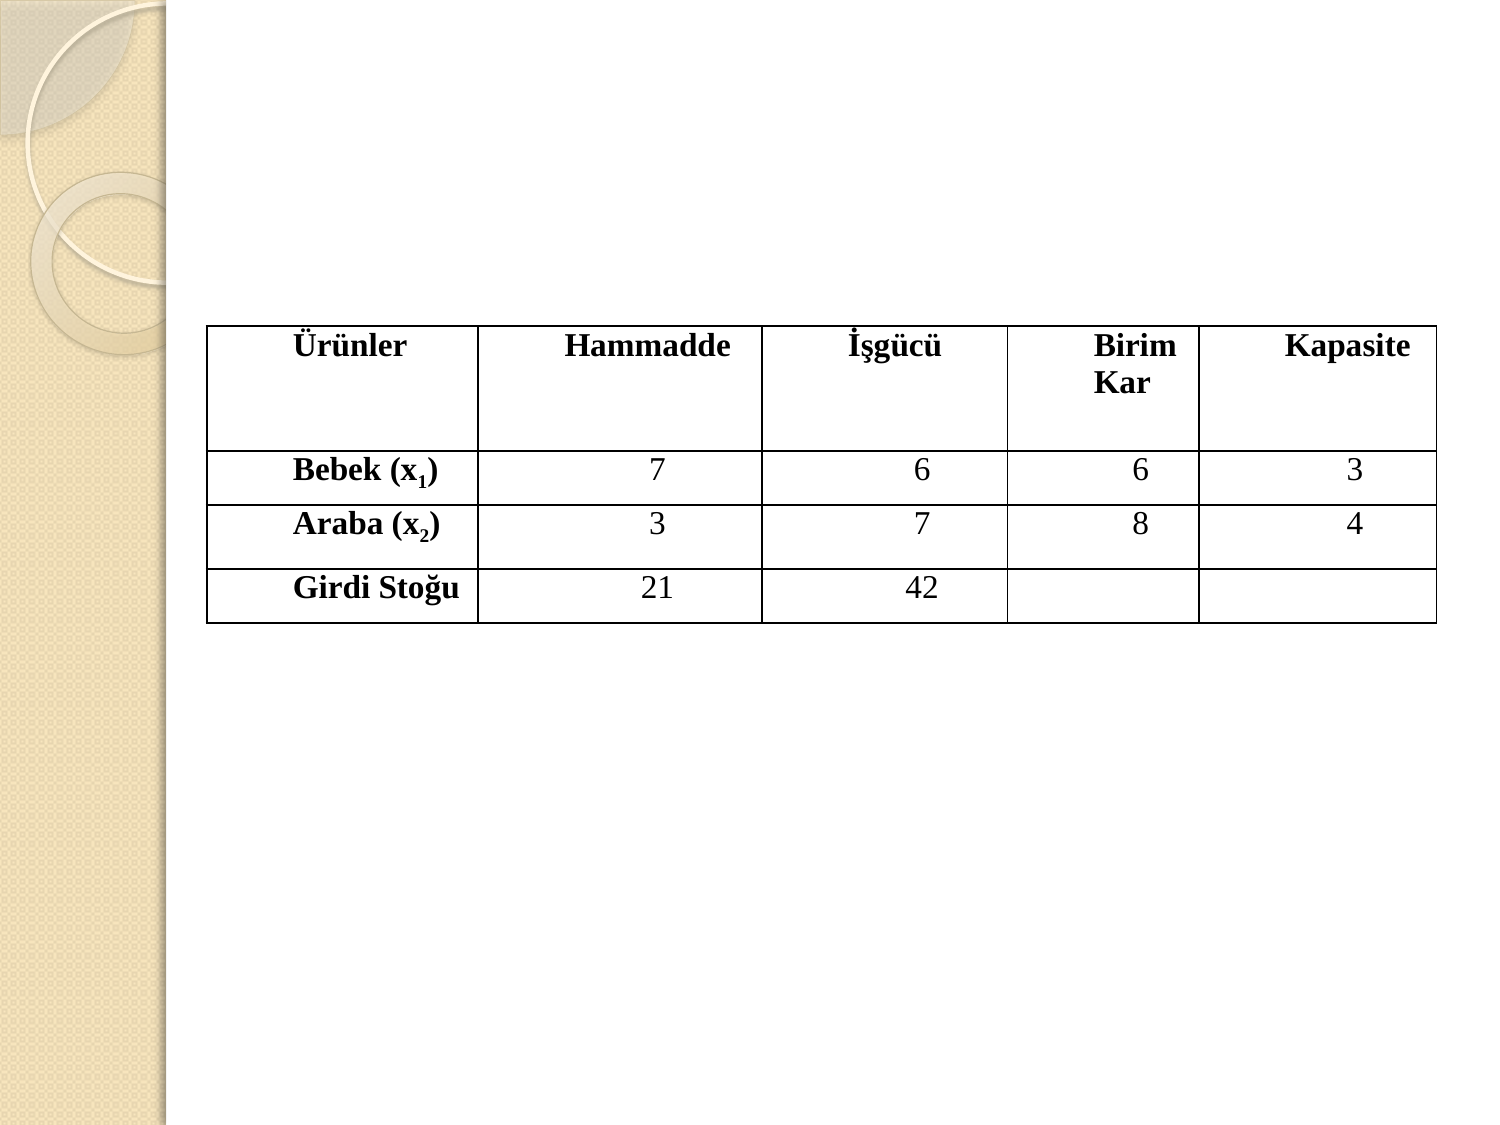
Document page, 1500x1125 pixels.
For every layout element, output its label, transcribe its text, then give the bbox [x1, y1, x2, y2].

table_cell [1008, 570, 1198, 622]
table_cell Girdi Stoğu [208, 570, 477, 622]
table_cell Araba (x2) [208, 506, 477, 568]
table_cell 6 [1008, 452, 1198, 504]
table_cell 42 [763, 570, 1007, 622]
table_cell 4 [1200, 506, 1436, 568]
table_header Ürünler [208, 327, 477, 450]
table_header Birim Kar [1008, 327, 1198, 450]
table_cell 6 [763, 452, 1007, 504]
table_cell Bebek (x1) [208, 452, 477, 504]
table_cell 8 [1008, 506, 1198, 568]
table_cell [1200, 570, 1436, 622]
table_cell 3 [479, 506, 761, 568]
table_cell 21 [479, 570, 761, 622]
table_header İşgücü [763, 327, 1007, 450]
table_cell 3 [1200, 452, 1436, 504]
table_header Hammadde [479, 327, 761, 450]
table_header Kapasite [1200, 327, 1436, 450]
table_cell 7 [479, 452, 761, 504]
table_cell 7 [763, 506, 1007, 568]
